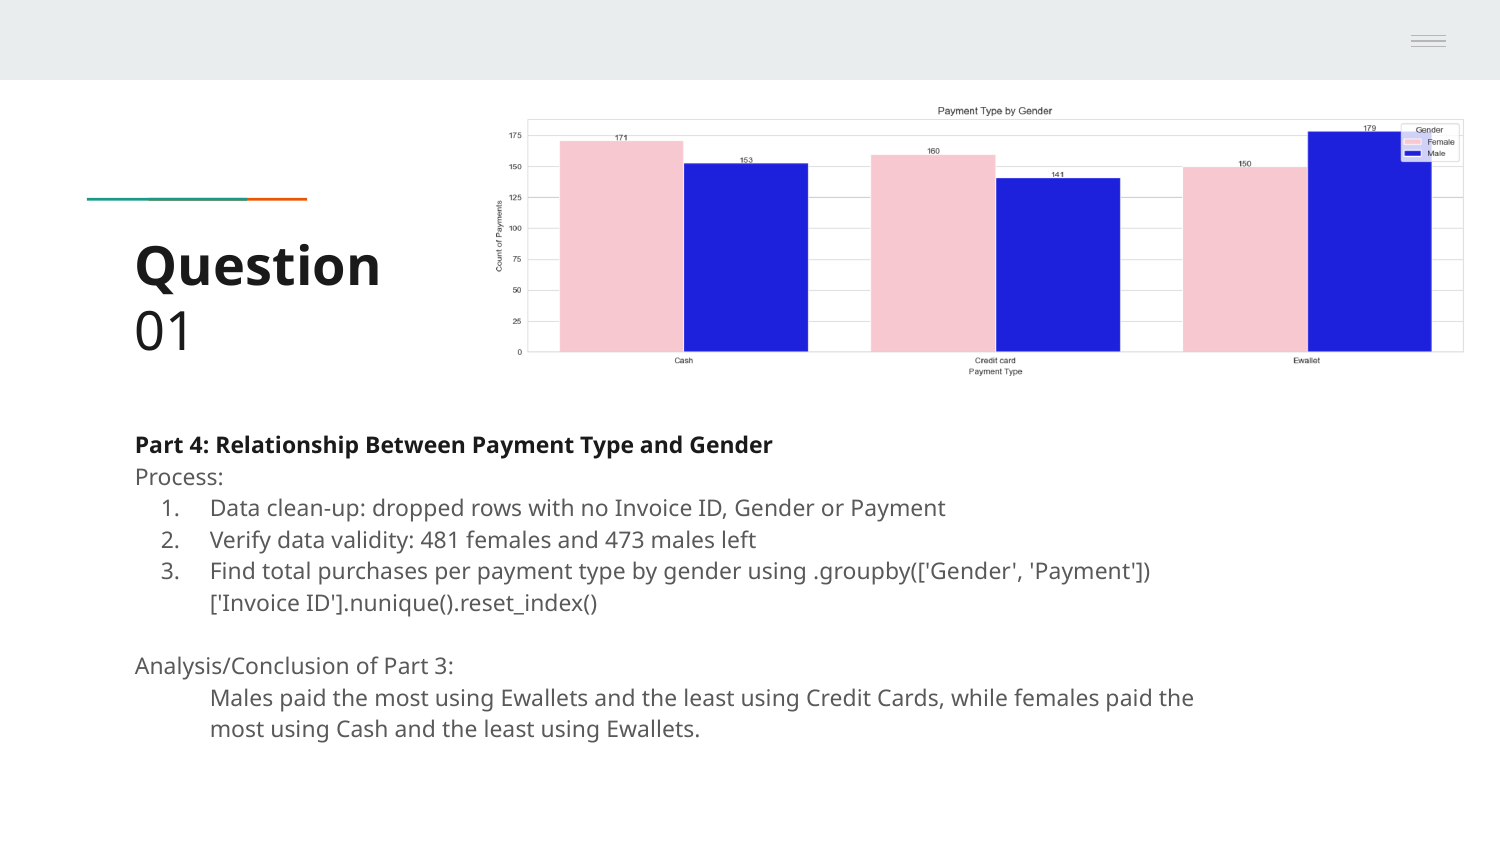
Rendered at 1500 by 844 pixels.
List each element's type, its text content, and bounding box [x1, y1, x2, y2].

picture [476, 103, 1486, 387]
list Part 4: Relationship Between Payment Type and Gender Process: Data clean-up: dropped rows with no Invoice ID, Gender or Payment Verify data validity: 481 females and 473 males left Find total purchases per payment type by gender using .groupby(['Gender', 'Payment'])['Invoice ID'].nunique().reset_index() Analysis/Conclusion of Part 3: Males paid the most using Ewallets and the least using Credit Cards, while females paid the most using Cash and the least using Ewallets. [119, 411, 1227, 816]
title Question 01 [119, 216, 471, 386]
